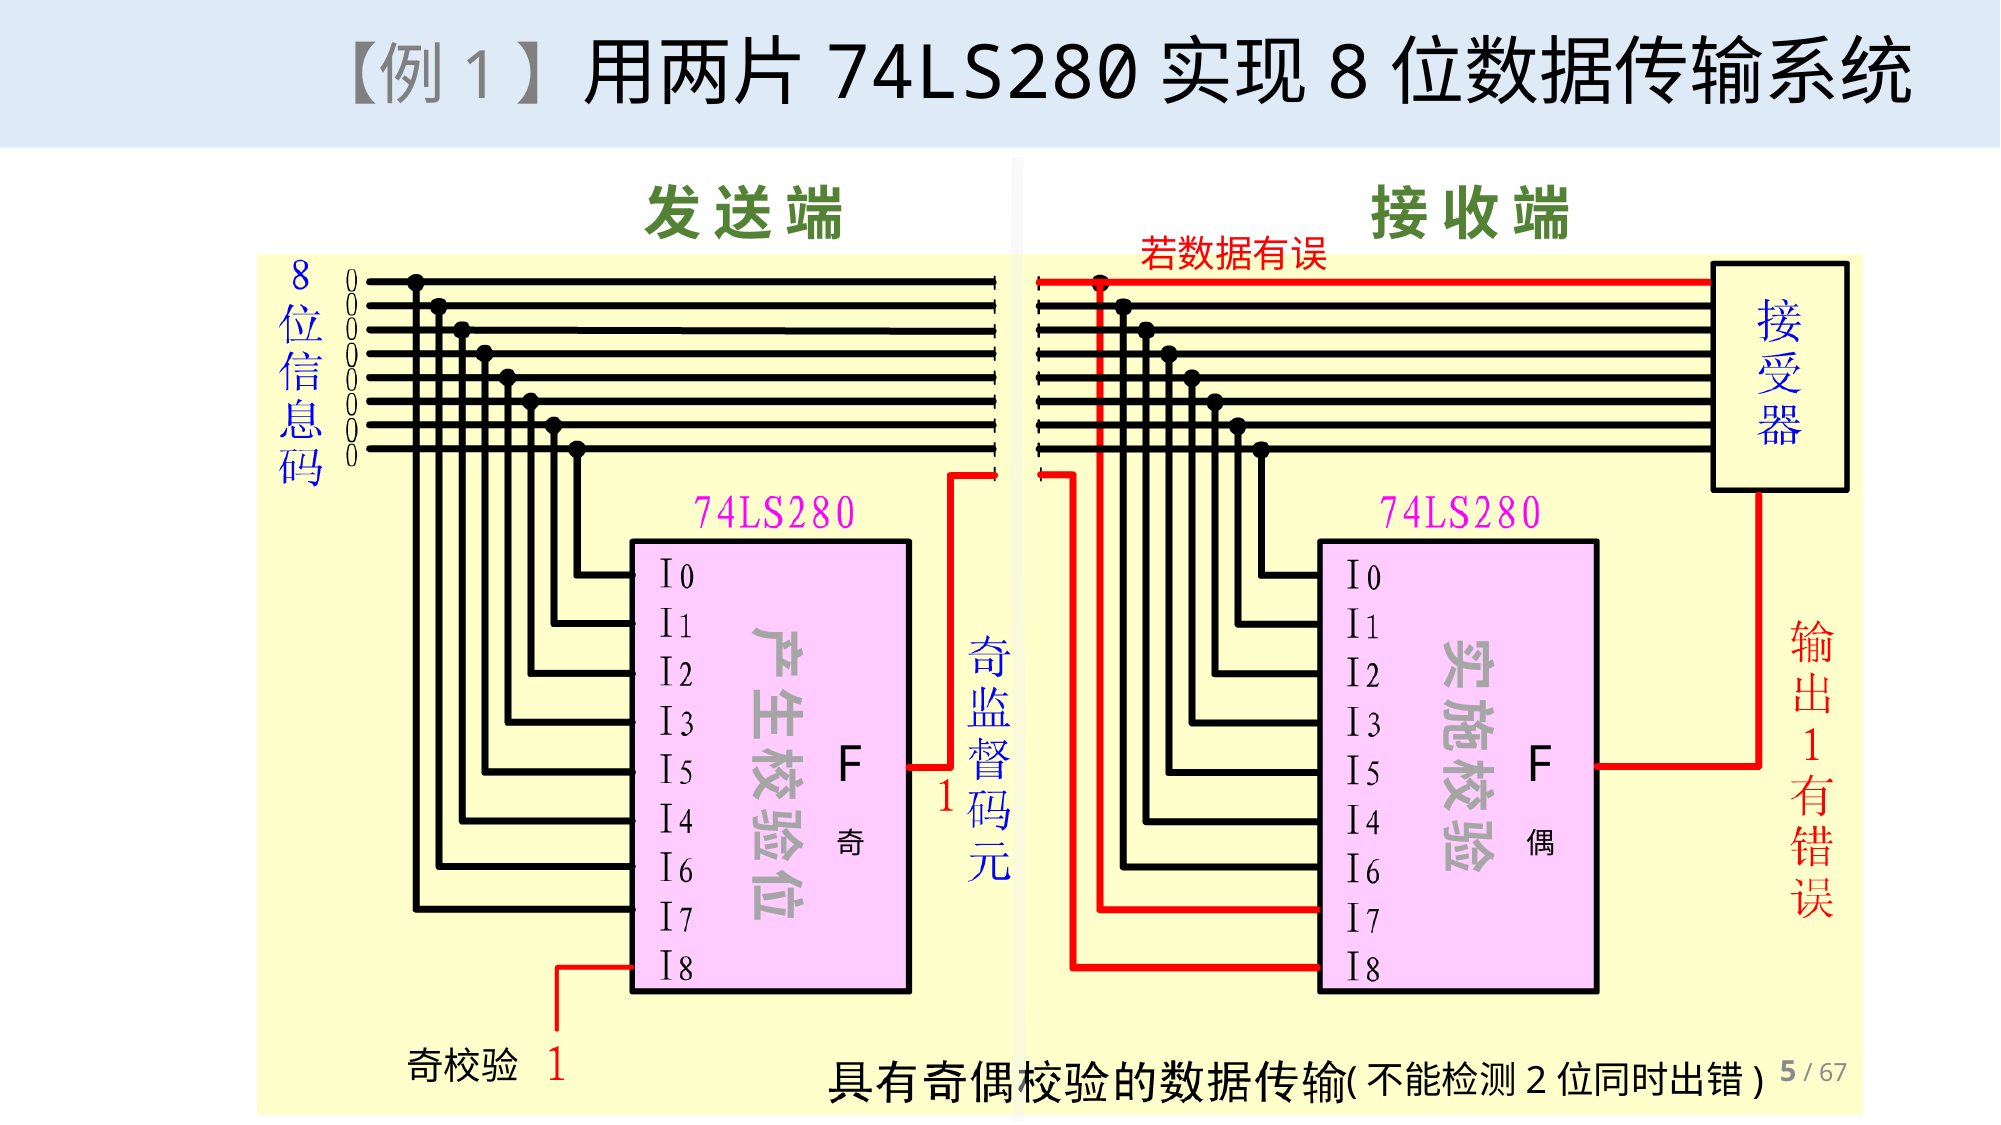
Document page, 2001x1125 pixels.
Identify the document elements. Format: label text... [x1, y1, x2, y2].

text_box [257, 156, 1863, 1122]
title 【例1】用两片74LS280实现8位数据传输系统 [0, 0, 2000, 148]
